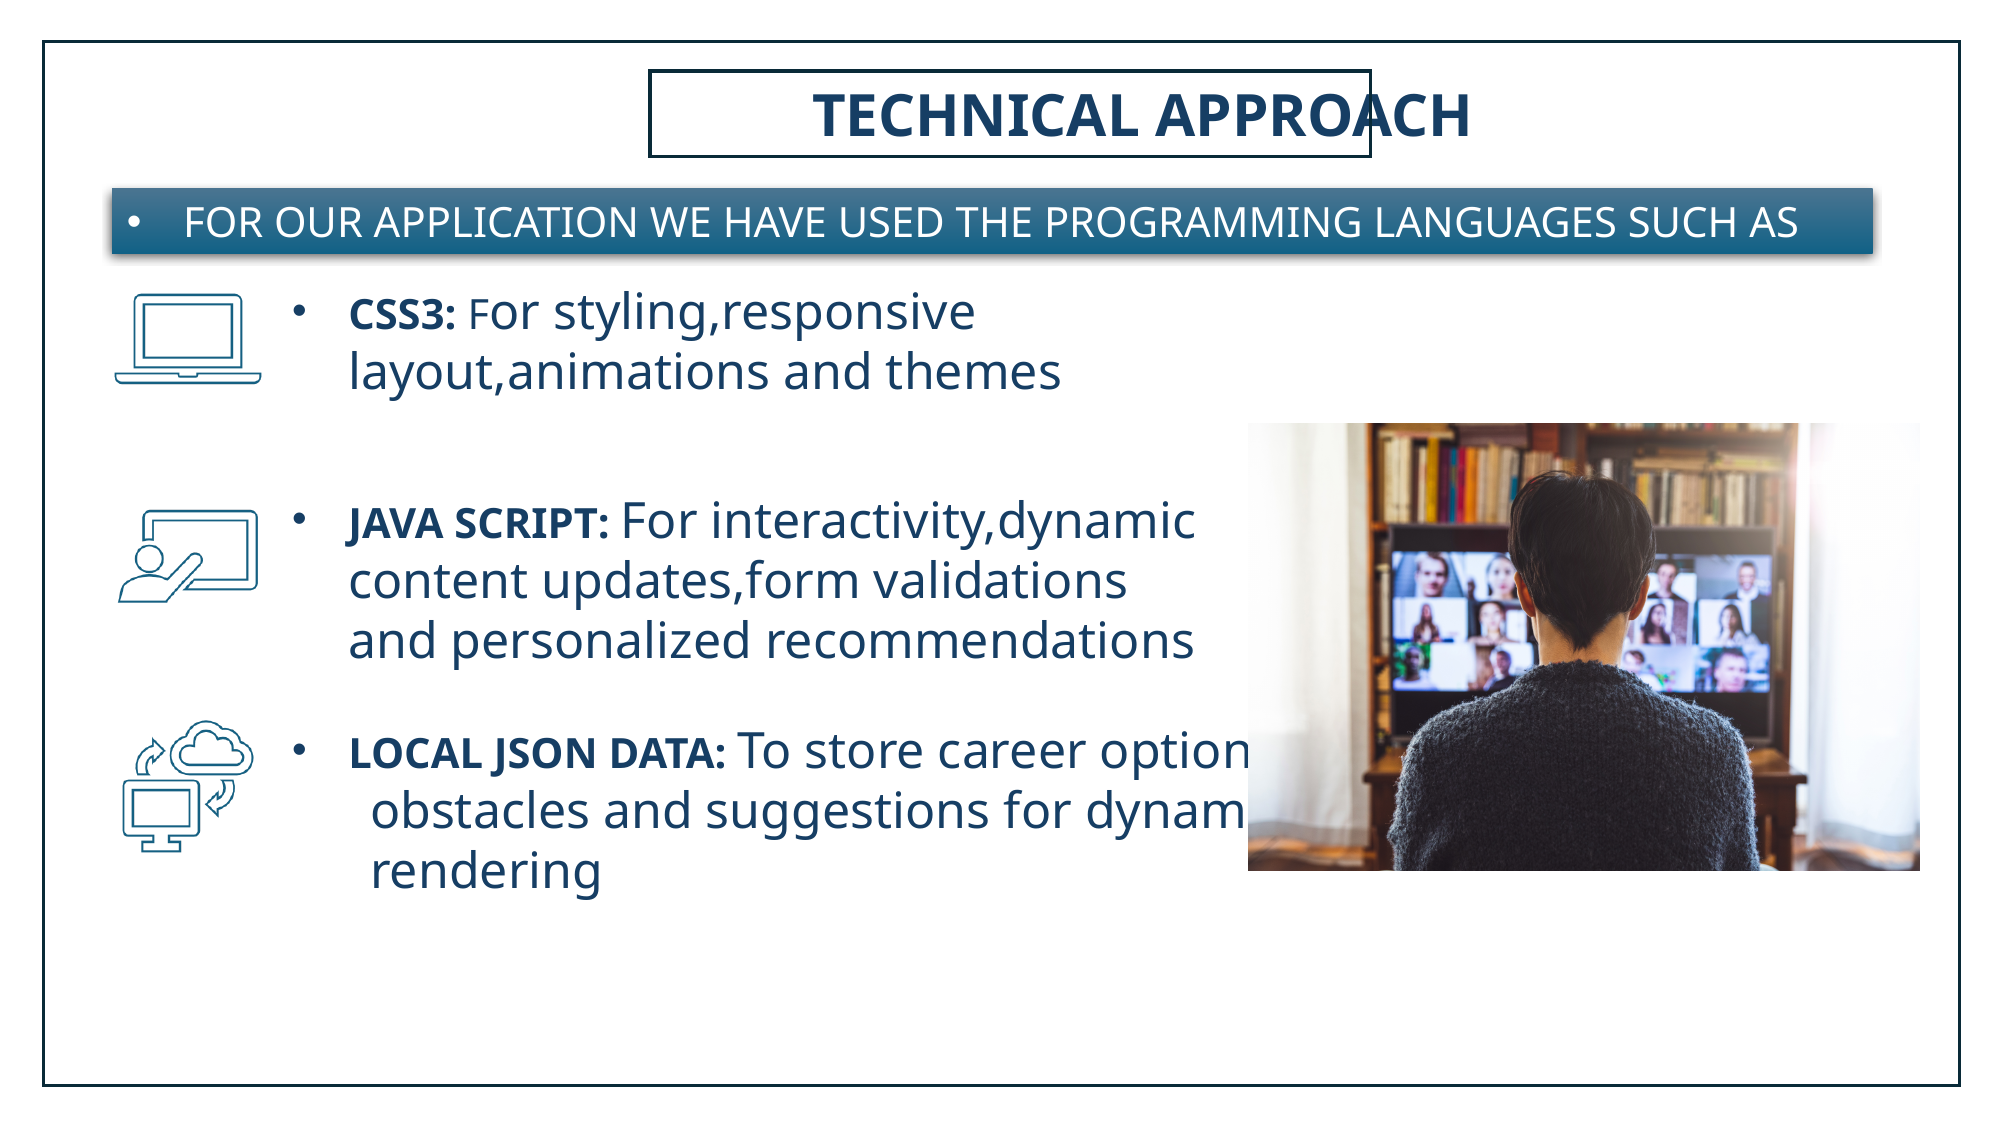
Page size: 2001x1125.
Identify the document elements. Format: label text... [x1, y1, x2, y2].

picture [111, 480, 263, 632]
text_box [648, 69, 1372, 158]
text_box JAVA SCRIPT: For interactivity,dynamic content updates,form validations and personalized recommendations [277, 481, 1225, 676]
text_box LOCAL JSON DATA: To store career options obstacles and suggestions for dynamic rendering [277, 711, 1349, 907]
picture [111, 262, 263, 414]
text_box CSS3: For styling,responsive layout,animations and themes [277, 272, 1079, 408]
text_box FOR OUR APPLICATION WE HAVE USED THE PROGRAMMING LANGUAGES SUCH AS [112, 188, 1873, 254]
text_box [42, 40, 1961, 1087]
picture [1247, 422, 1921, 872]
picture [111, 711, 263, 863]
